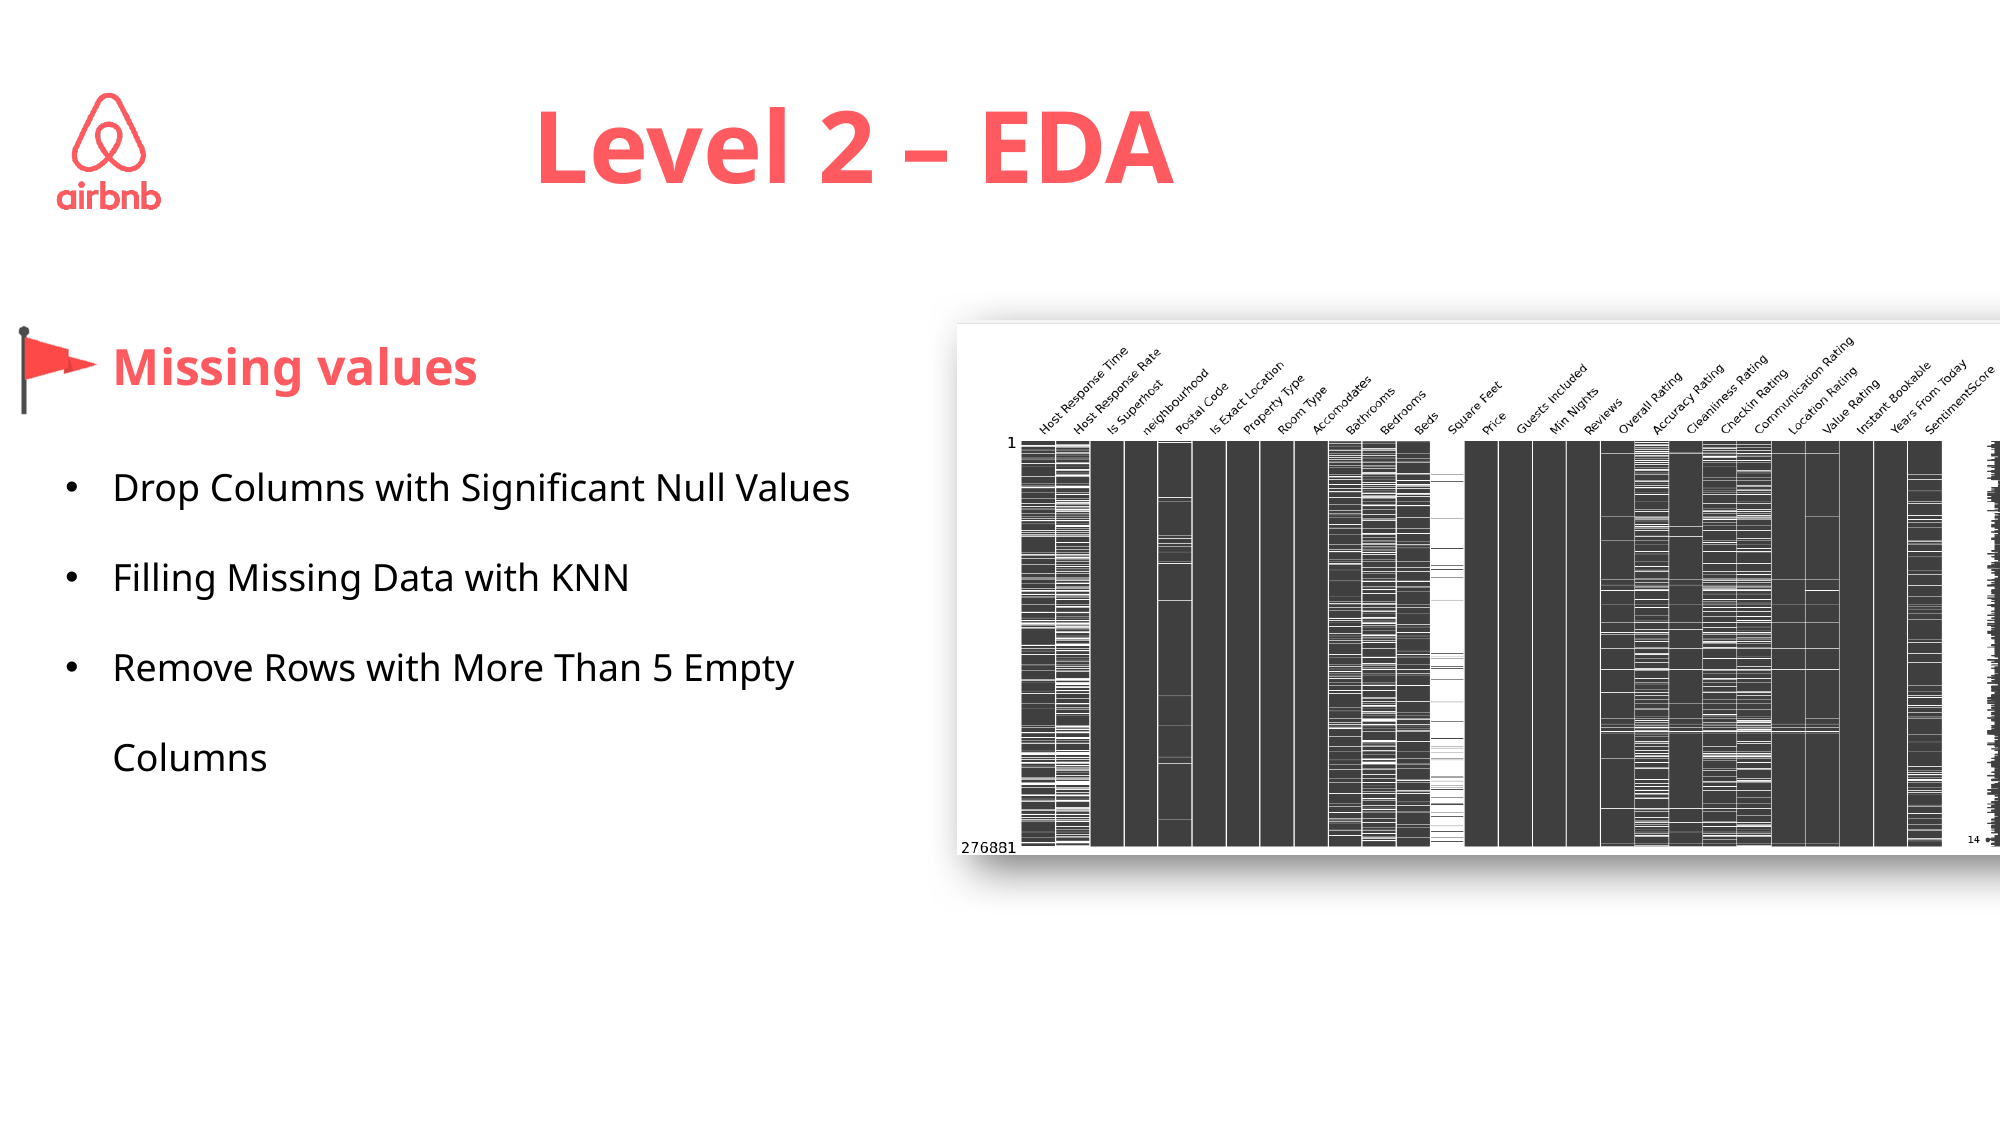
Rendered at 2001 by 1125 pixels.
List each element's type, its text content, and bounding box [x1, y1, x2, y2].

text_box Drop Columns with Significant Null Values Filling Missing Data with KNN Remove Rows with More Than 5 Empty Columns [50, 411, 957, 787]
text_box Missing values [126, 328, 569, 403]
picture [957, 320, 2000, 855]
title Level 2 – EDA [29, 89, 1705, 213]
picture [0, 291, 126, 442]
